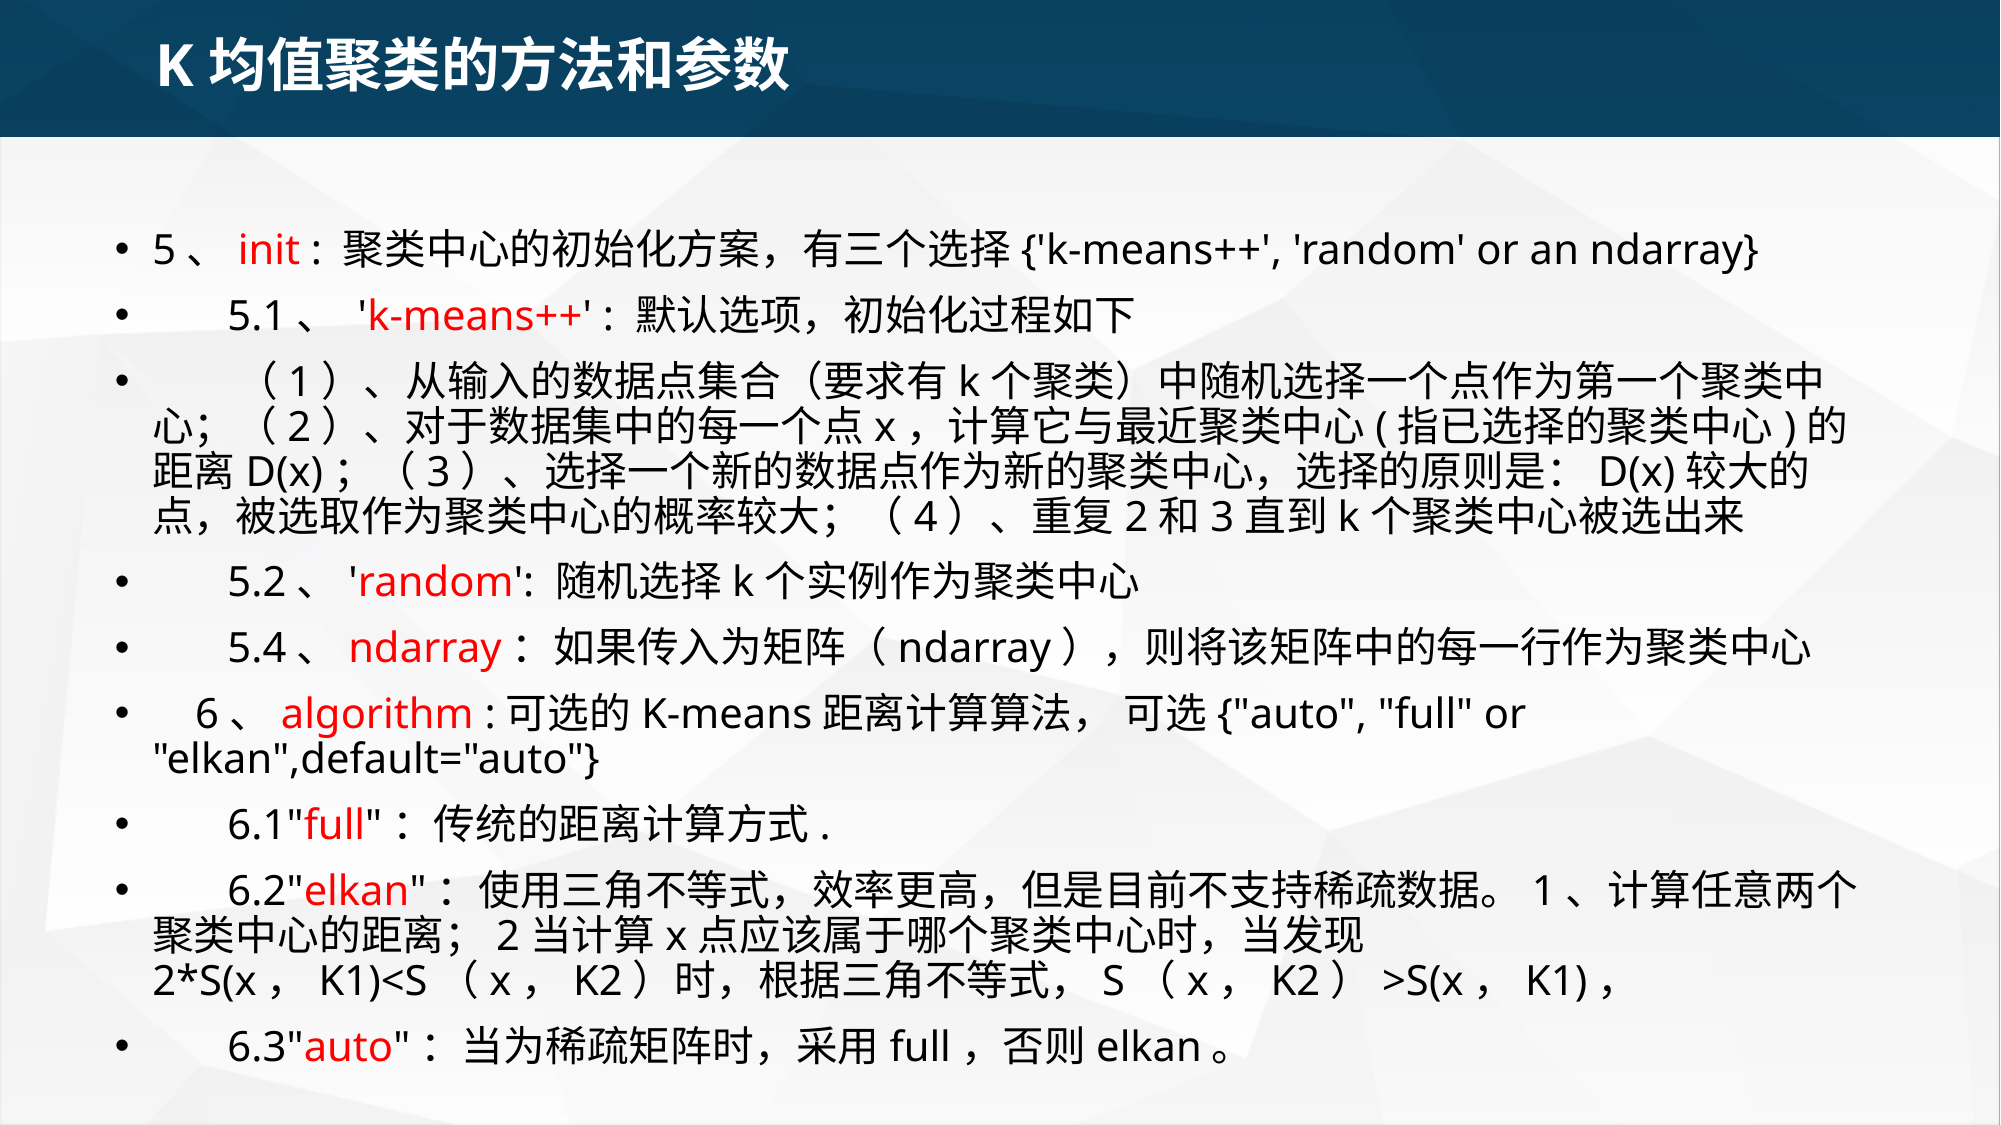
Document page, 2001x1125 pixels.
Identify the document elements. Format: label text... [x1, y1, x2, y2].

picture [0, 0, 2000, 1125]
text_box K均值聚类的方法和参数 [140, 28, 1309, 102]
list 5、init : 聚类中心的初始化方案，有三个选择{'k-means++', 'random' or an ndarray} 5.1、 'k-means++' : 默认选项，初始化过程如下 （1）、从输入的数据点集合（要求有k个聚类）中随机选择一个点作为第一个聚类中心；（2）、对于数据集中的每一个点x，计算它与最近聚类中心(指已选择的聚类中心)的距离D(x)；（3）、选择一个新的数据点作为新的聚类中心，选择的原则是：D(x)较大的点，被选取作为聚类中心的概率较大；（4）、重复2和3直到k个聚类中心被选出来 5.2、'random': 随机选择k个实例作为聚类中心 5.4、ndarray：如果传入为矩阵（ndarray），则将该矩阵中的每一行作为聚类中心 6、algorithm :可选的K-means距离计算算法， 可选{"auto", "full" or "elkan",default="auto"} 6.1"full"：传统的距离计算方式. 6.2"elkan"：使用三角不等式，效率更高，但是目前不支持稀疏数据。1、计算任意两个聚类中心的距离；2当计算x点应该属于哪个聚类中心时，当发现2*S(x，K1)<S（x，K2）时，根据三角不等式，S（x，K2）>S(x，K1)， 6.3"auto"：当为稀疏矩阵时，采用full，否则elkan。 [99, 220, 1900, 964]
